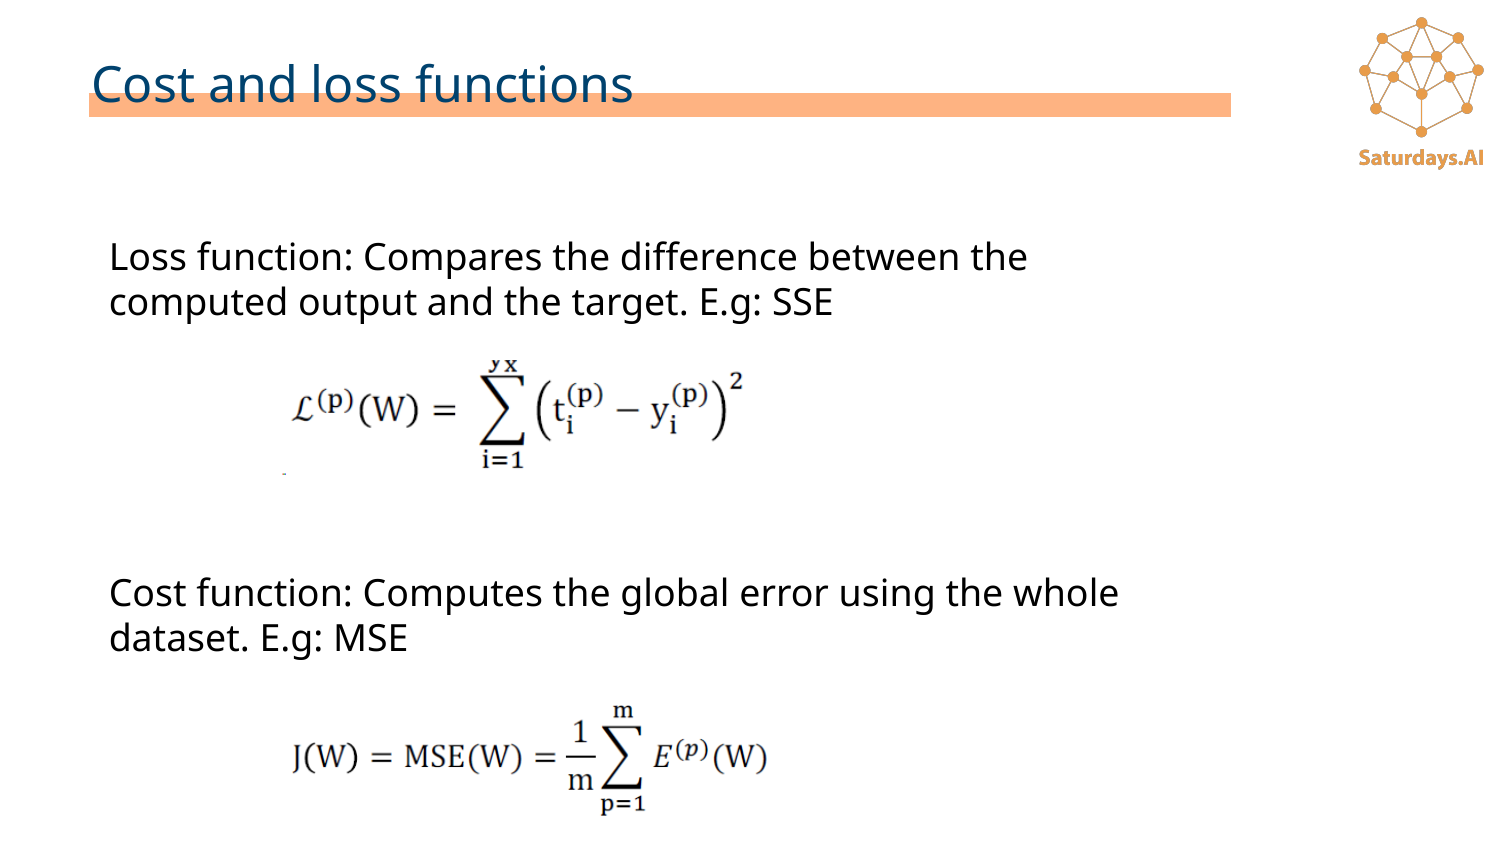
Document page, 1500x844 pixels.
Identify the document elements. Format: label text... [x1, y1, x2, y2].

text_box Cost and loss functions [88, 50, 1205, 104]
picture [288, 705, 777, 828]
text_box Cost function: Computes the global error using the whole dataset. E.g: MSE [93, 553, 1165, 674]
picture [278, 343, 788, 501]
text_box Loss function: Compares the difference between the computed output and the target. E.g: SSE [93, 217, 1045, 338]
picture [1345, 5, 1495, 177]
